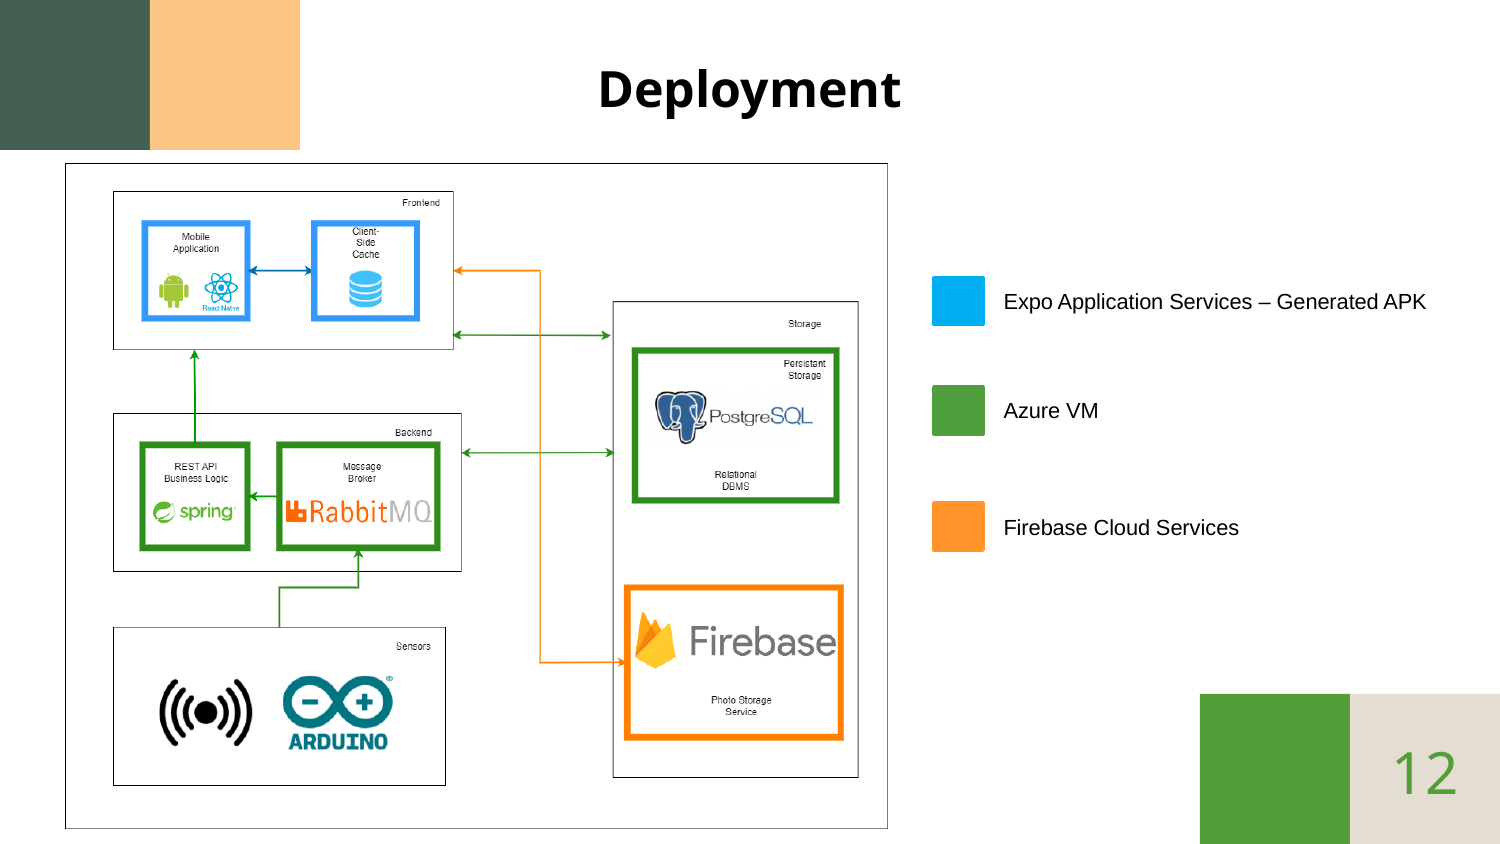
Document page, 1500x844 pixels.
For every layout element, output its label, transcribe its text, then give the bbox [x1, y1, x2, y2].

text_box 12 [1350, 728, 1500, 814]
picture [64, 163, 888, 829]
text_box Deployment [367, 49, 1133, 145]
text_box Azure VM [988, 389, 1173, 431]
text_box Expo Application Services – Generated APK [988, 280, 1468, 322]
text_box Firebase Cloud Services [988, 506, 1468, 548]
text_box [932, 385, 985, 436]
text_box [932, 276, 985, 326]
text_box [932, 501, 985, 552]
